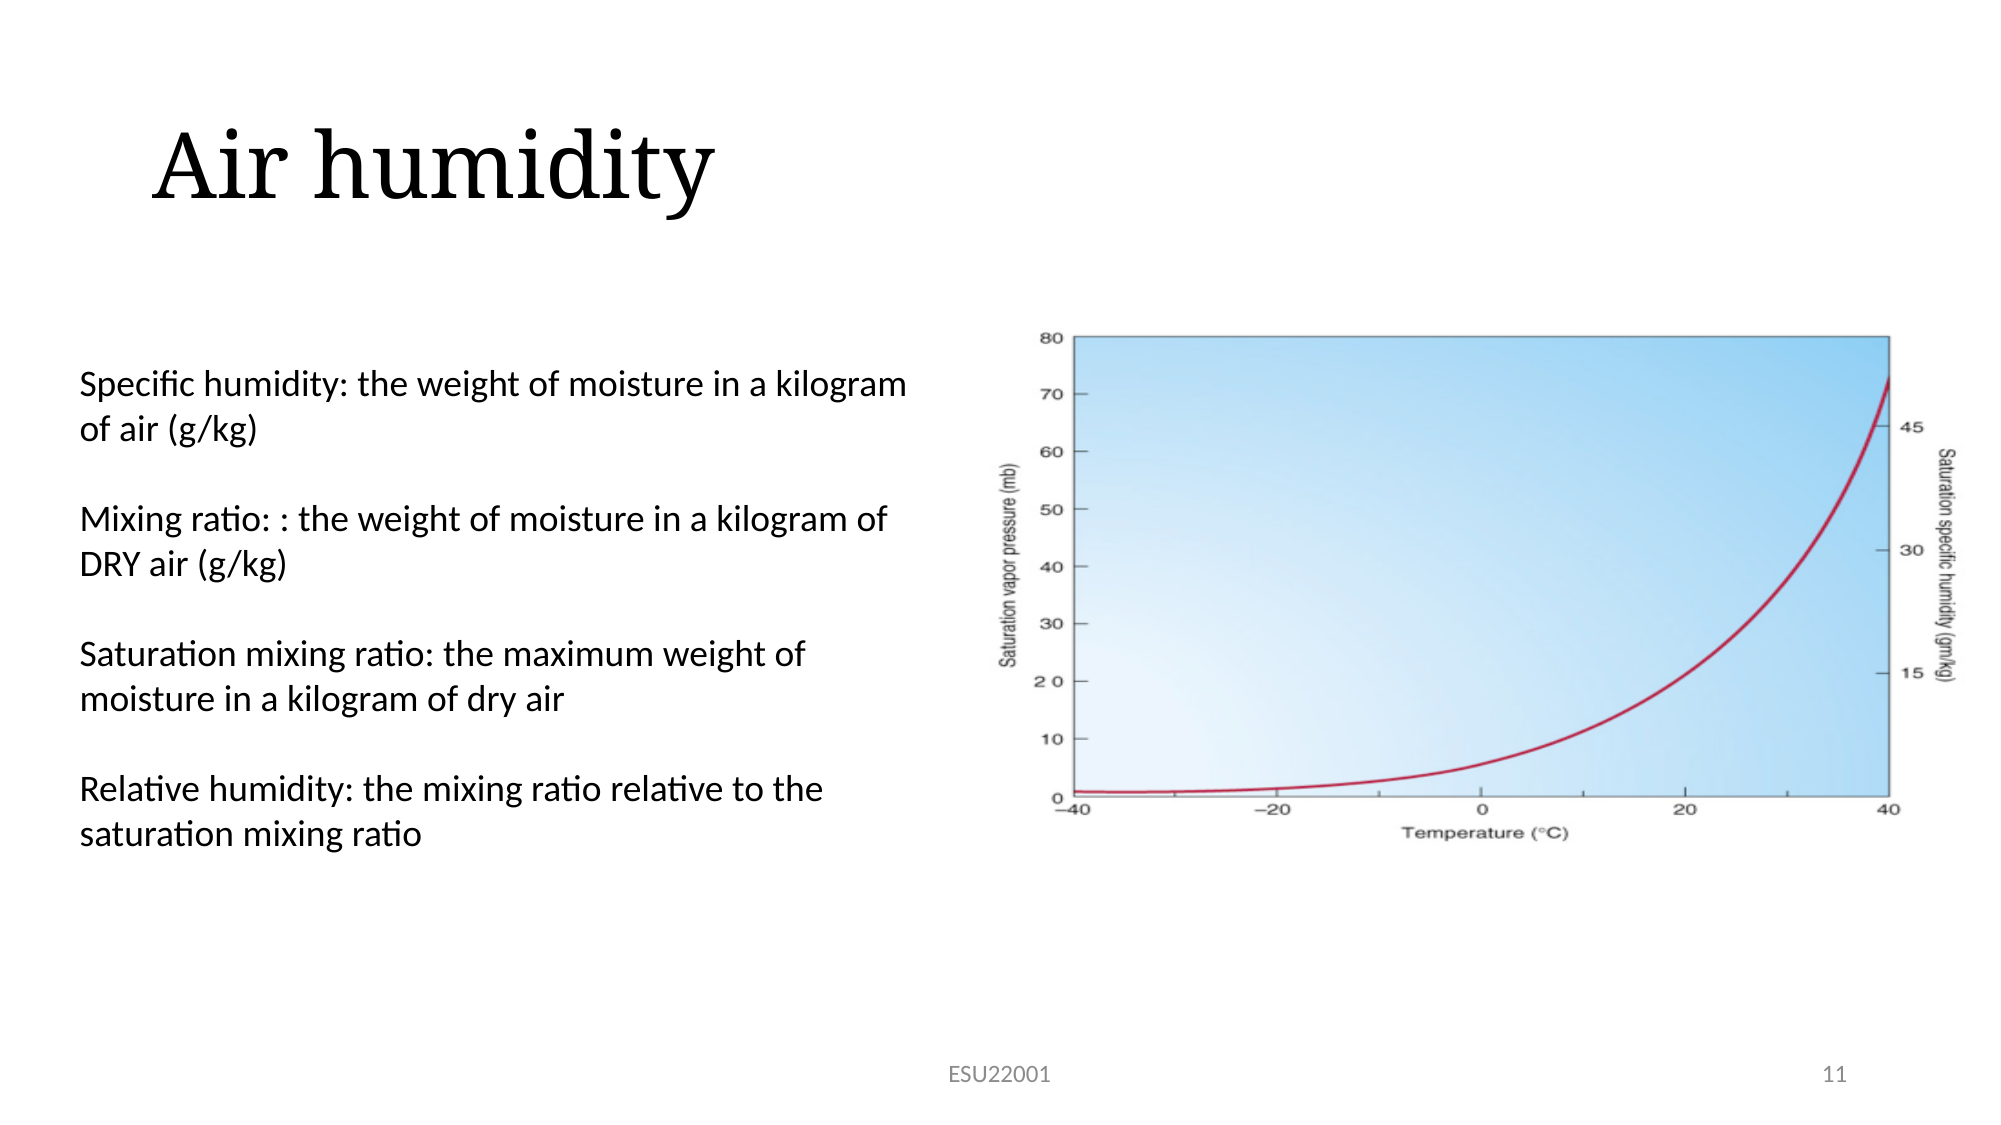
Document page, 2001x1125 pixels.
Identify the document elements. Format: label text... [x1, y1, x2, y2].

text_box Specific humidity: the weight of moisture in a kilogram of air (g/kg) Mixing ratio: : the weight of moisture in a kilogram of DRY air (g/kg) Saturation mixing ratio: the maximum weight of moisture in a kilogram of dry air Relative humidity: the mixing ratio relative to the saturation mixing ratio [64, 351, 959, 907]
title Air humidity [137, 59, 1863, 278]
footer ESU22001 [662, 1042, 1338, 1103]
picture [981, 327, 1985, 844]
slide_number 11 [1412, 1042, 1863, 1103]
